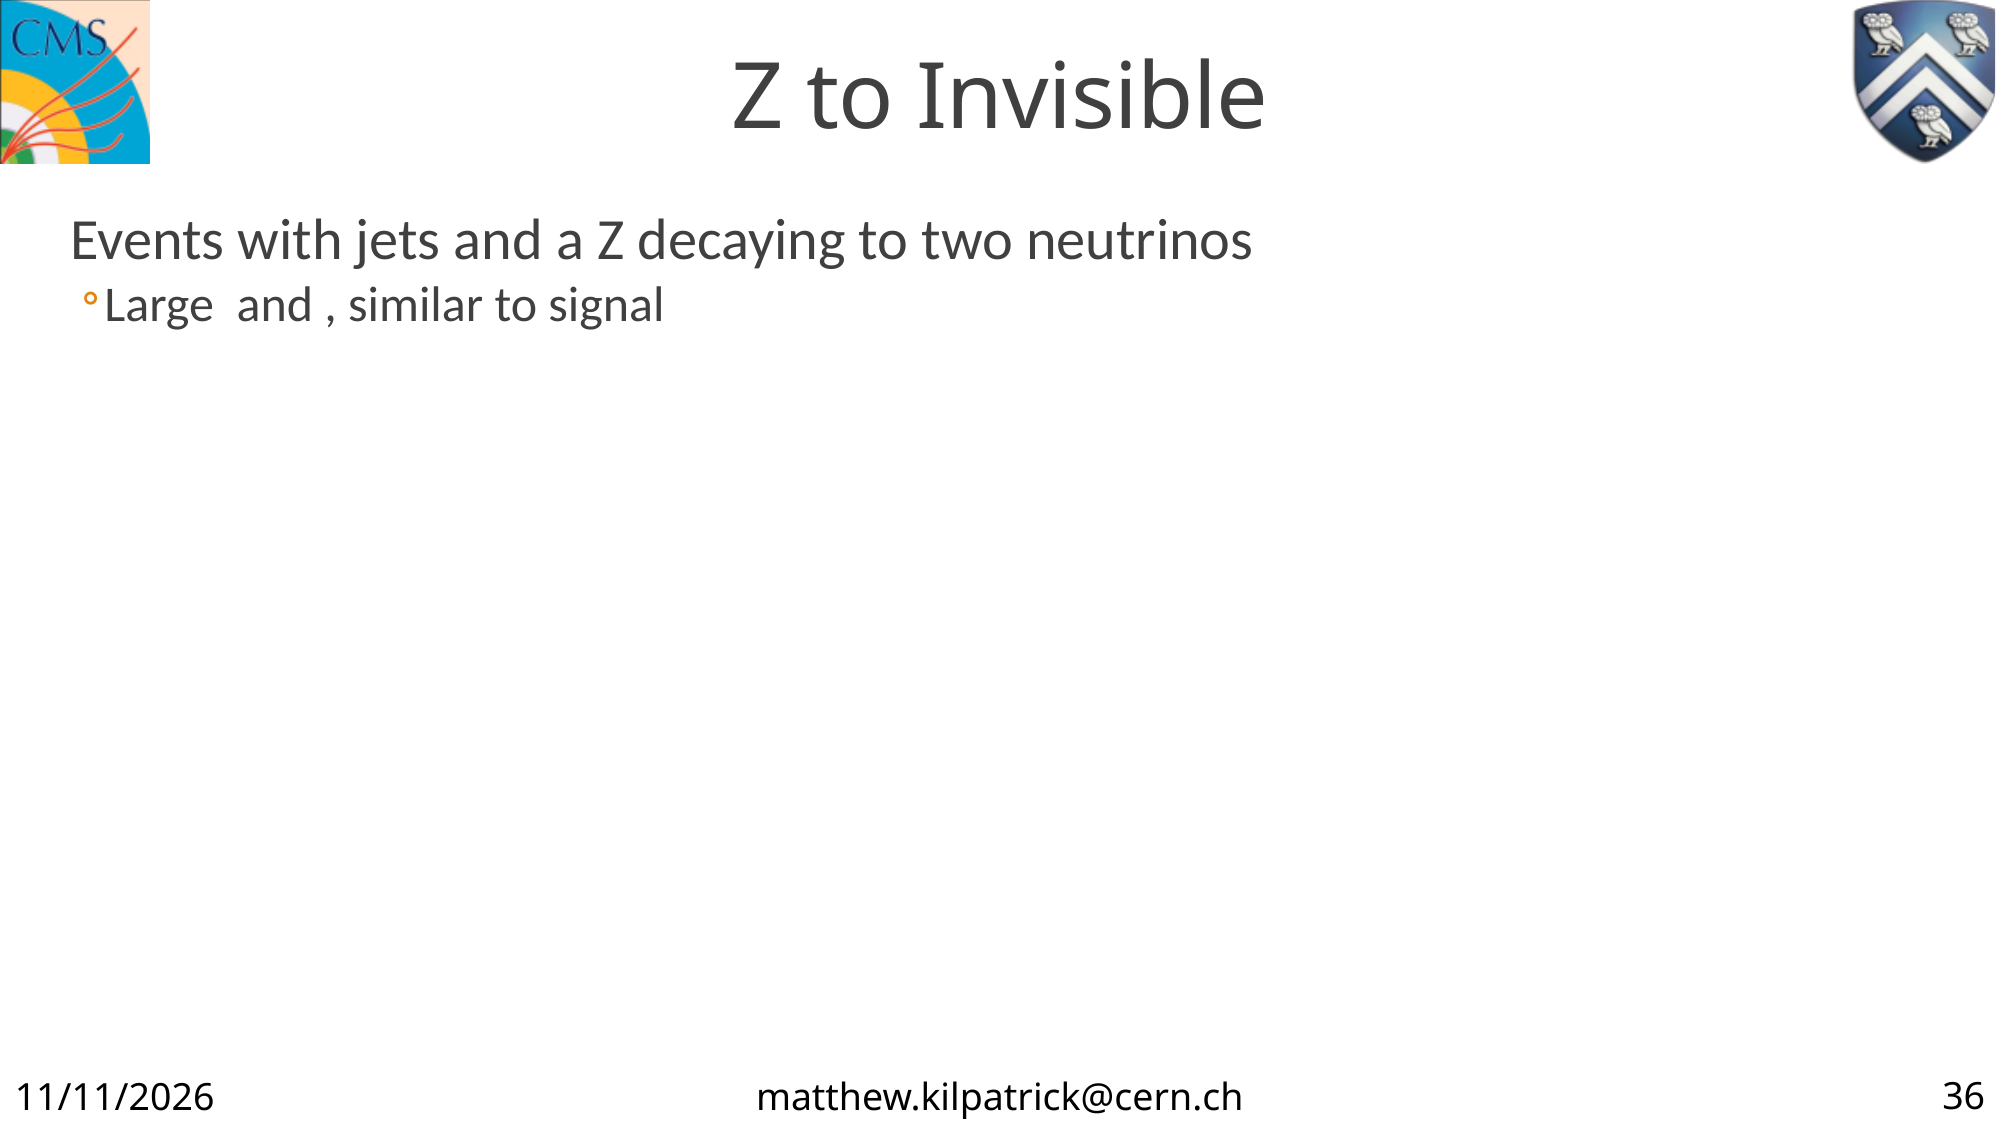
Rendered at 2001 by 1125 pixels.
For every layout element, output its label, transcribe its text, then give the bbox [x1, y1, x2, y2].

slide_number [0, 1065, 257, 1125]
slide_number 36 [1784, 1064, 2000, 1125]
footer matthew.kilpatrick@cern.ch [439, 1065, 1561, 1125]
title Z to Invisible [137, 33, 1863, 168]
